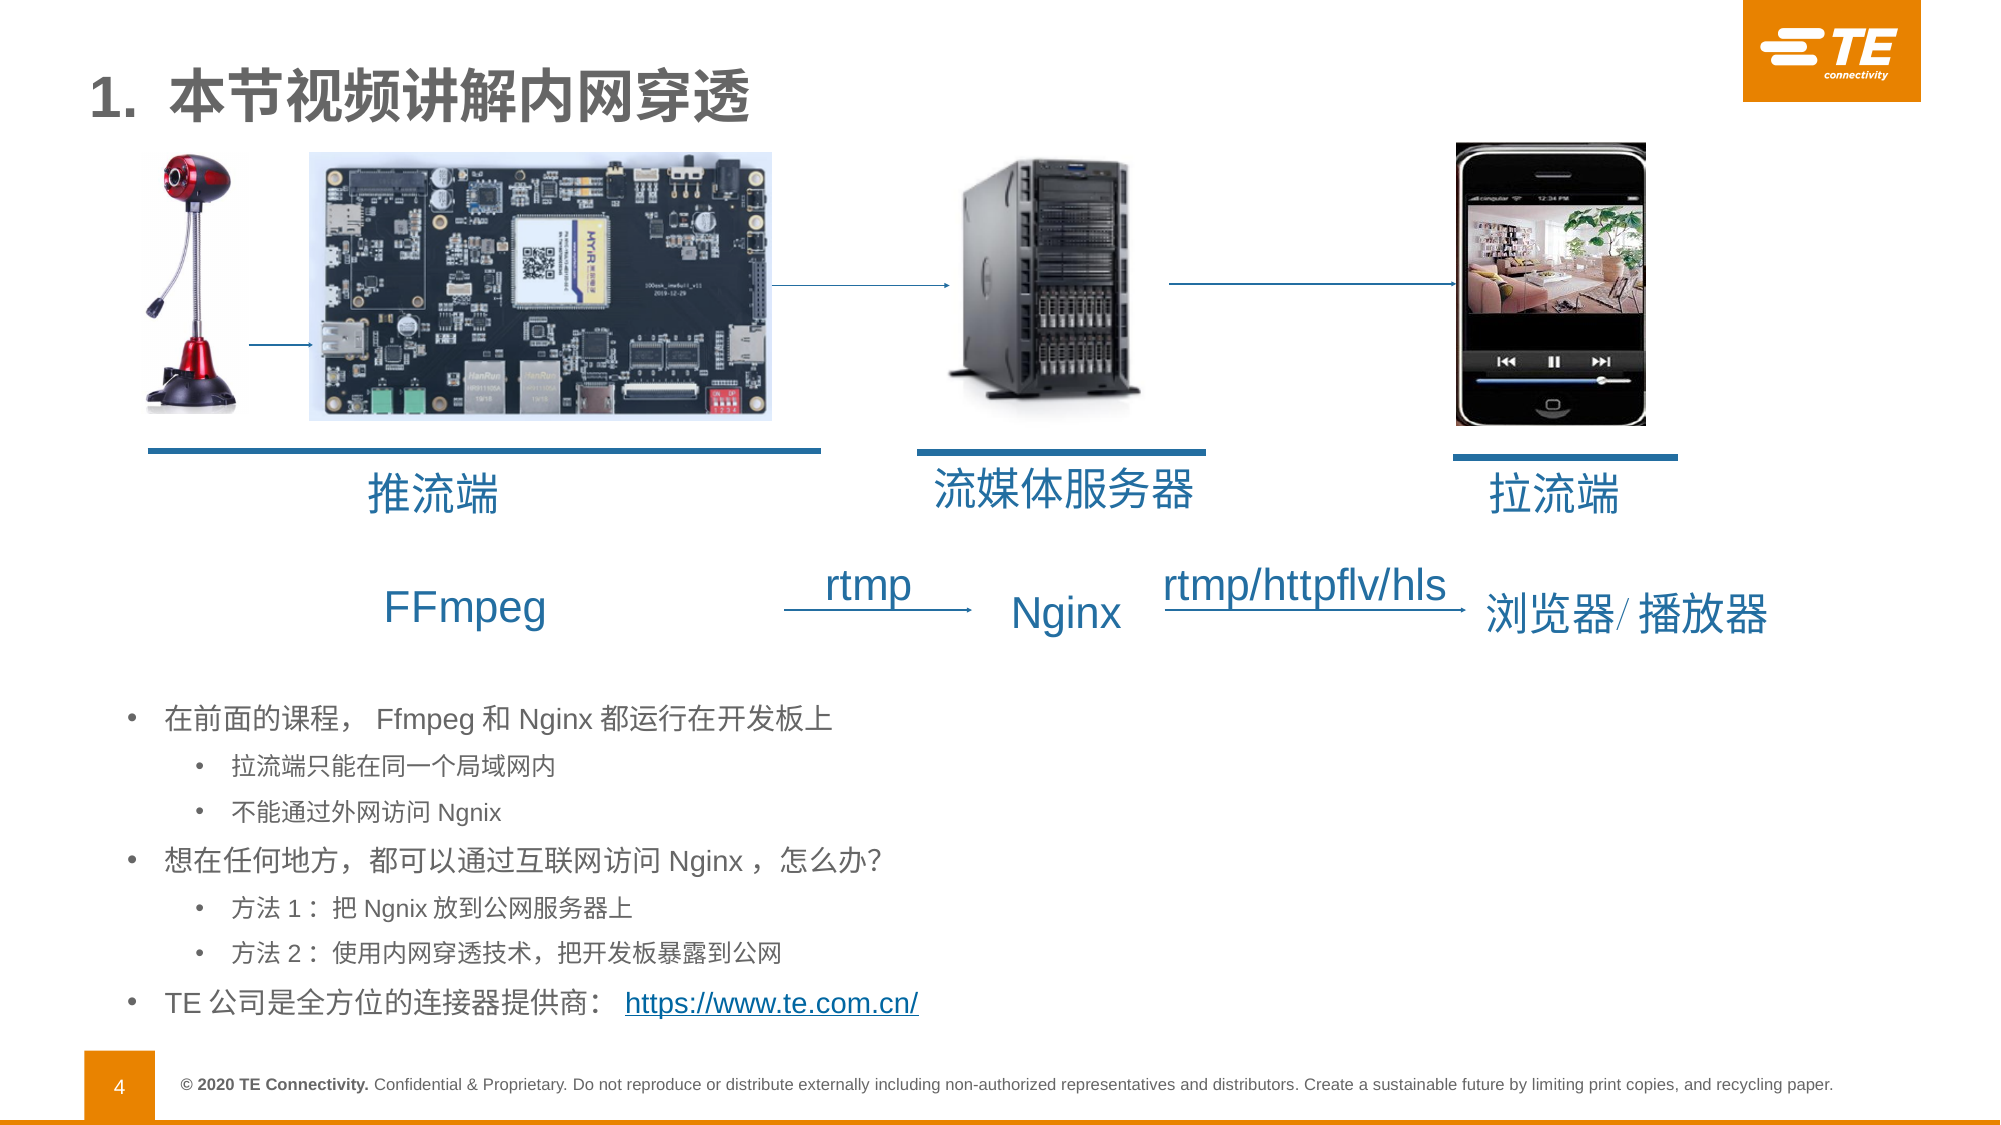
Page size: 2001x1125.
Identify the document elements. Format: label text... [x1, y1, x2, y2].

picture [1743, 0, 1921, 102]
title 1. 本节视频讲解内网穿透 [89, 59, 1703, 135]
slide_number 4 [84, 1050, 155, 1121]
list 在前面的课程，Ffmpeg和Nginx都运行在开发板上 拉流端只能在同一个局域网内 不能通过外网访问Ngnix 想在任何地方，都可以通过互联网访问Nginx，怎么办？ 方法1：把Ngnix放到公网服务器上 方法2：使用内网穿透技术，把开发板暴露到公网 TE公司是全方位的连接器提供商：https://www.te.com.cn/ [89, 696, 1921, 1031]
picture [141, 134, 1803, 640]
